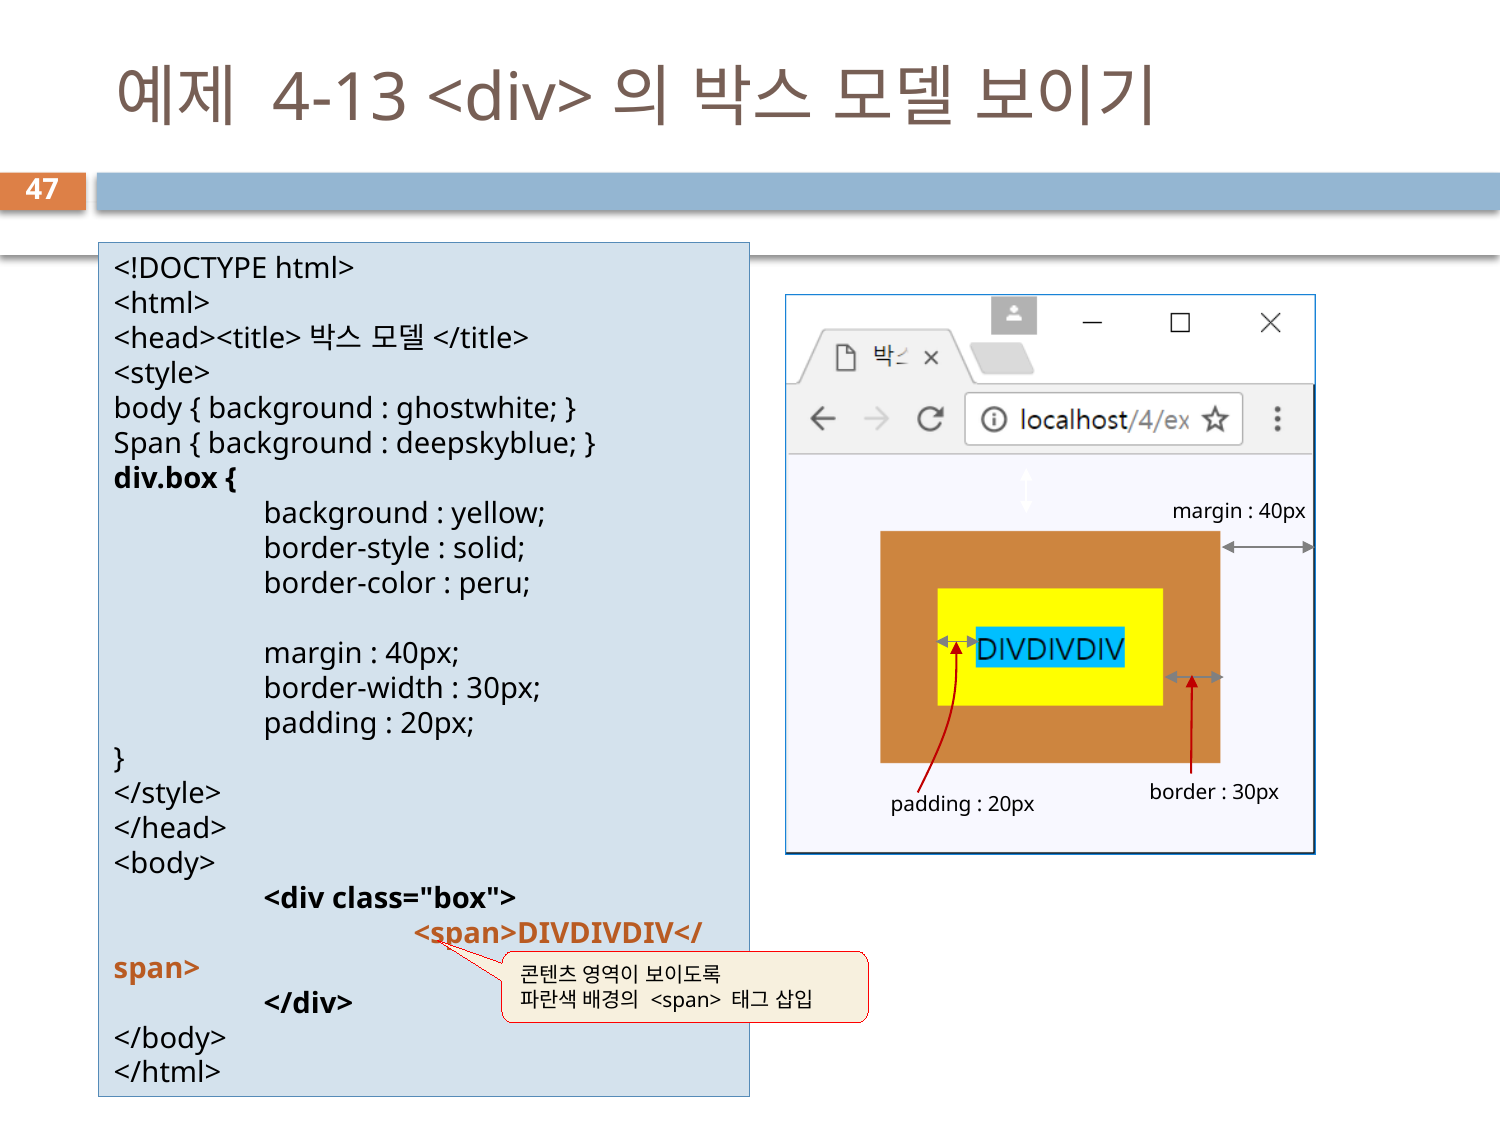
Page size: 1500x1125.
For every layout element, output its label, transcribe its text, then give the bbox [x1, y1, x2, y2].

text_box 콘텐츠 영역이 보이도록 파란색 배경의 <span> 태그 삽입 [437, 940, 869, 1023]
slide_number 47 [0, 170, 87, 211]
picture [785, 294, 1317, 855]
text_box <!DOCTYPE html> <html> <head><title>박스 모델</title> <style> body { background : ghostwhite; } Span { background : deepskyblue; } div.box { background : yellow; border-style : solid; border-color : peru; margin : 40px; border-width : 30px; padding : 20px; } </style> </head> <body> <div class="box"> <span>DIVDIVDIV</span> </div> </body> </html> [98, 242, 750, 1097]
title 예제 4-13 <div>의 박스 모델 보이기 [100, 37, 1438, 149]
